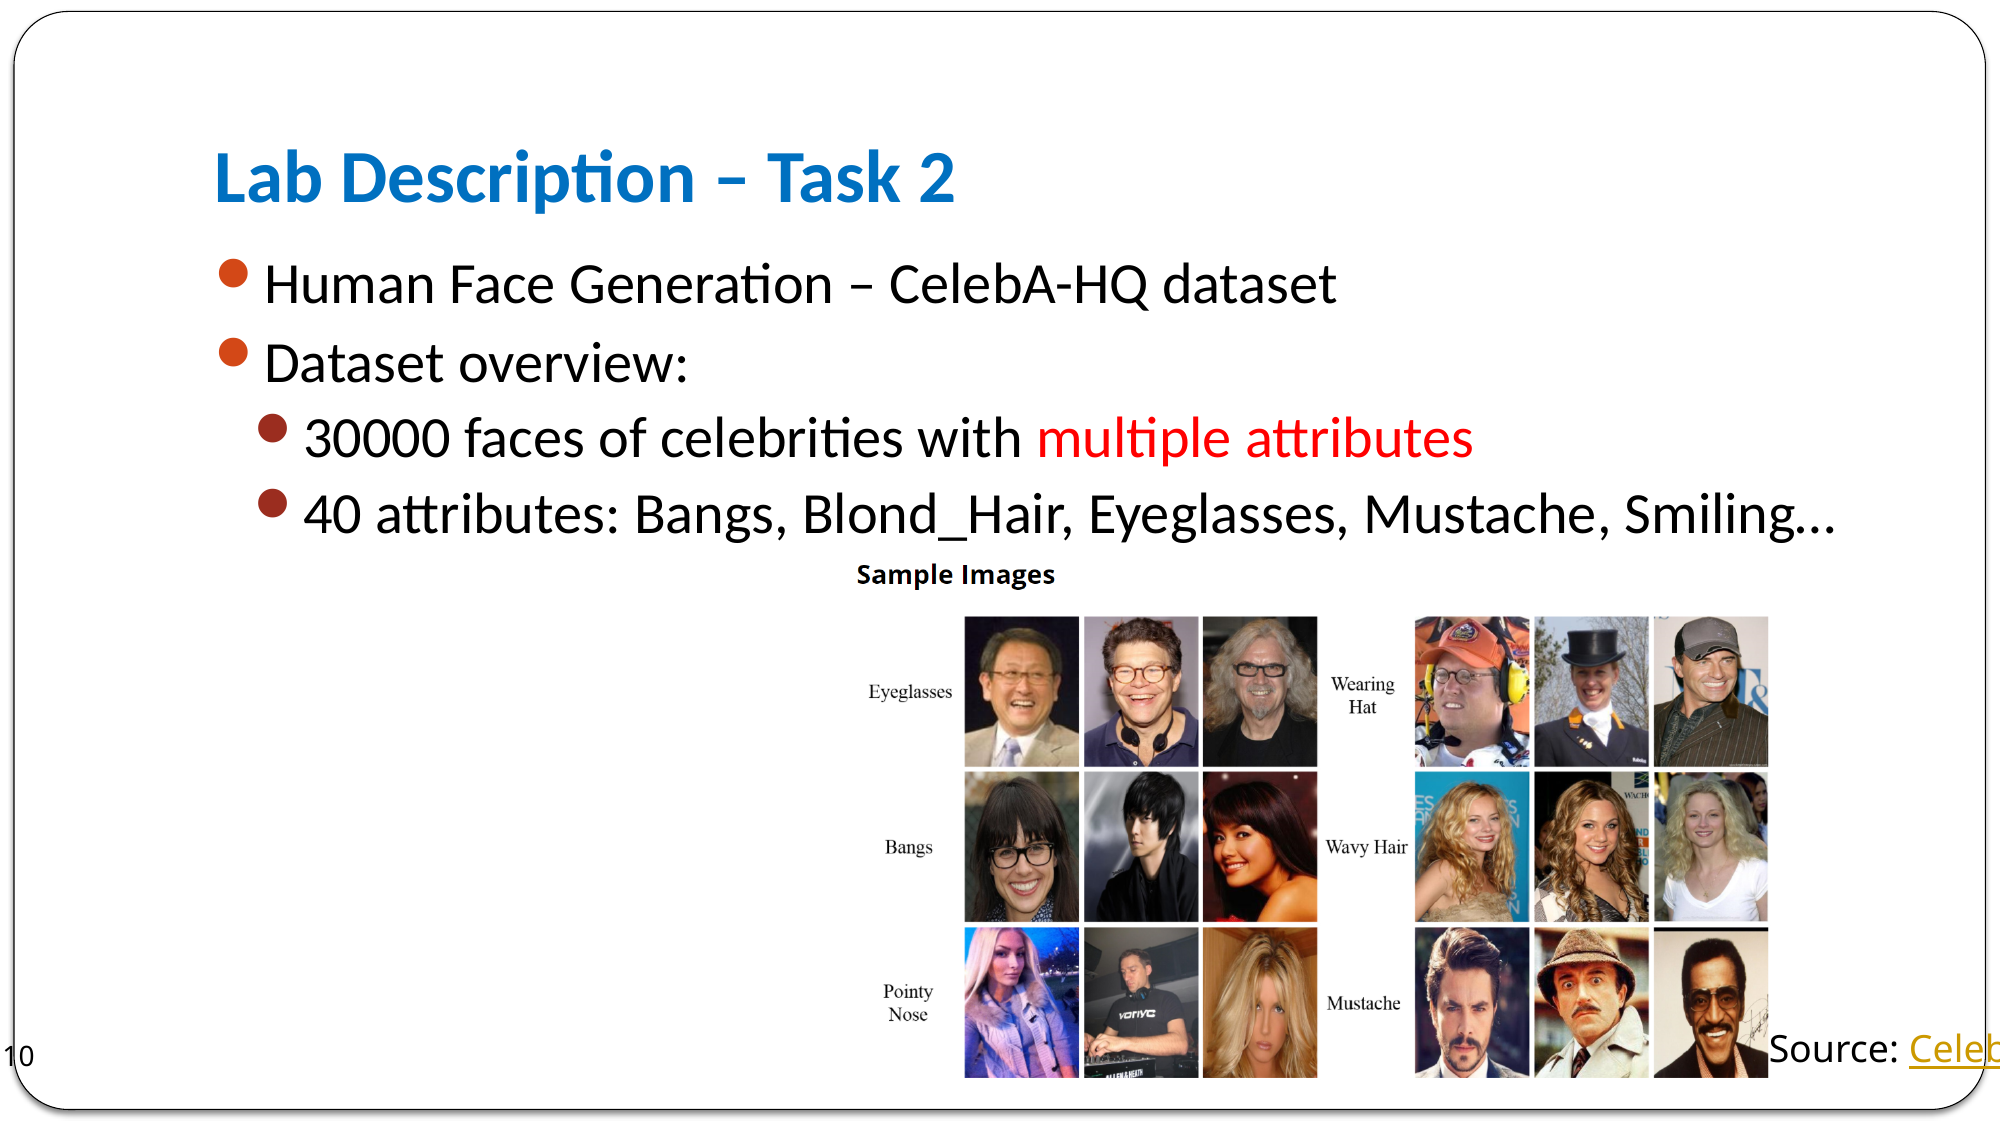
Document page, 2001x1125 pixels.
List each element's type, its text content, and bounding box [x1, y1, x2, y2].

text_box Source: CelebA [1805, 1018, 2000, 1084]
picture [846, 549, 1801, 1081]
list Human Face Generation – CelebA-HQ dataset Dataset overview: 30000 faces of celebrities with multiple attributes 40 attributes: Bangs, Blond_Hair, Eyeglasses, Mustache, Smiling… [200, 237, 1900, 988]
title Lab Description – Task 2 [200, 45, 1900, 233]
